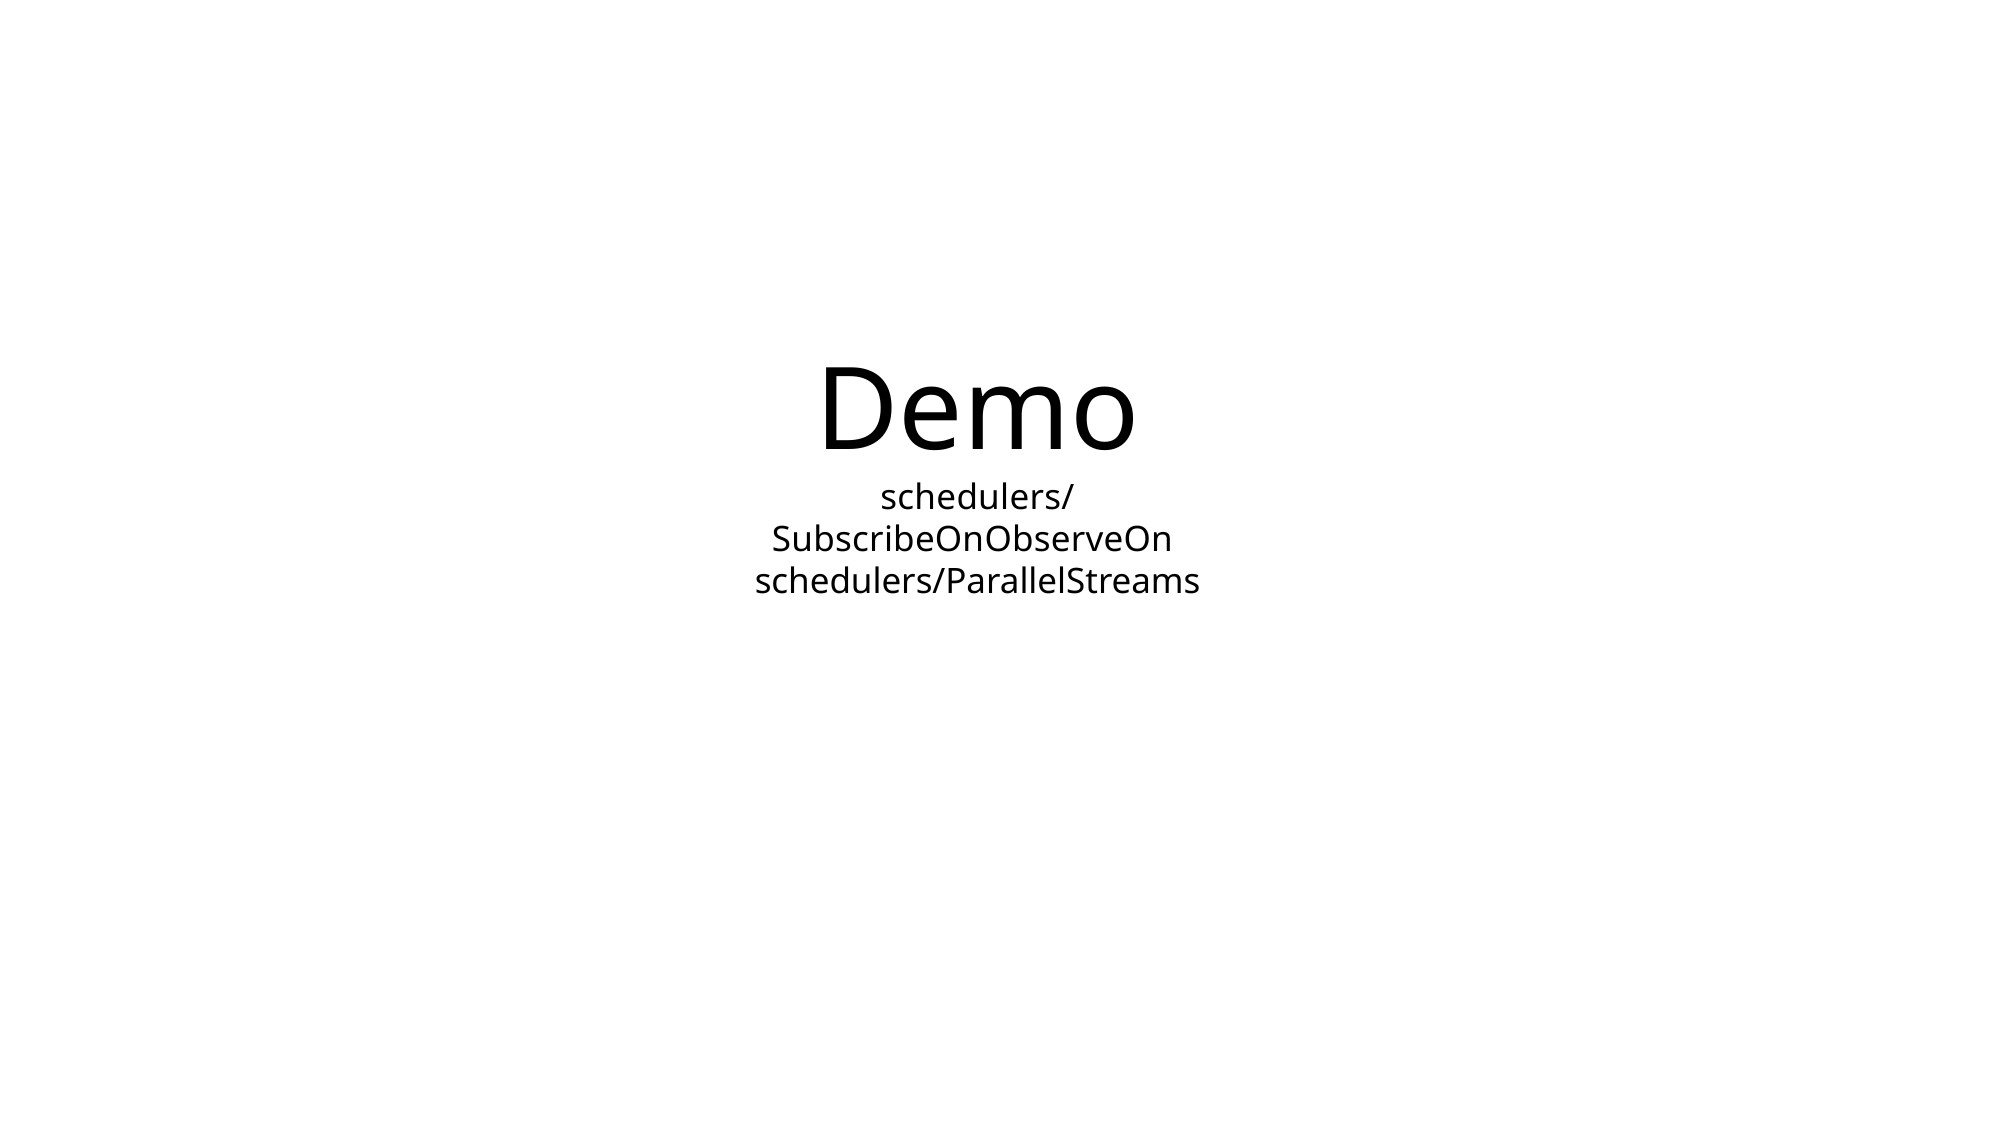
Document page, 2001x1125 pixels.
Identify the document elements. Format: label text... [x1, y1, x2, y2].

title Demo schedulers/SubscribeOnObserveOn schedulers/ParallelStreams [689, 335, 1265, 601]
